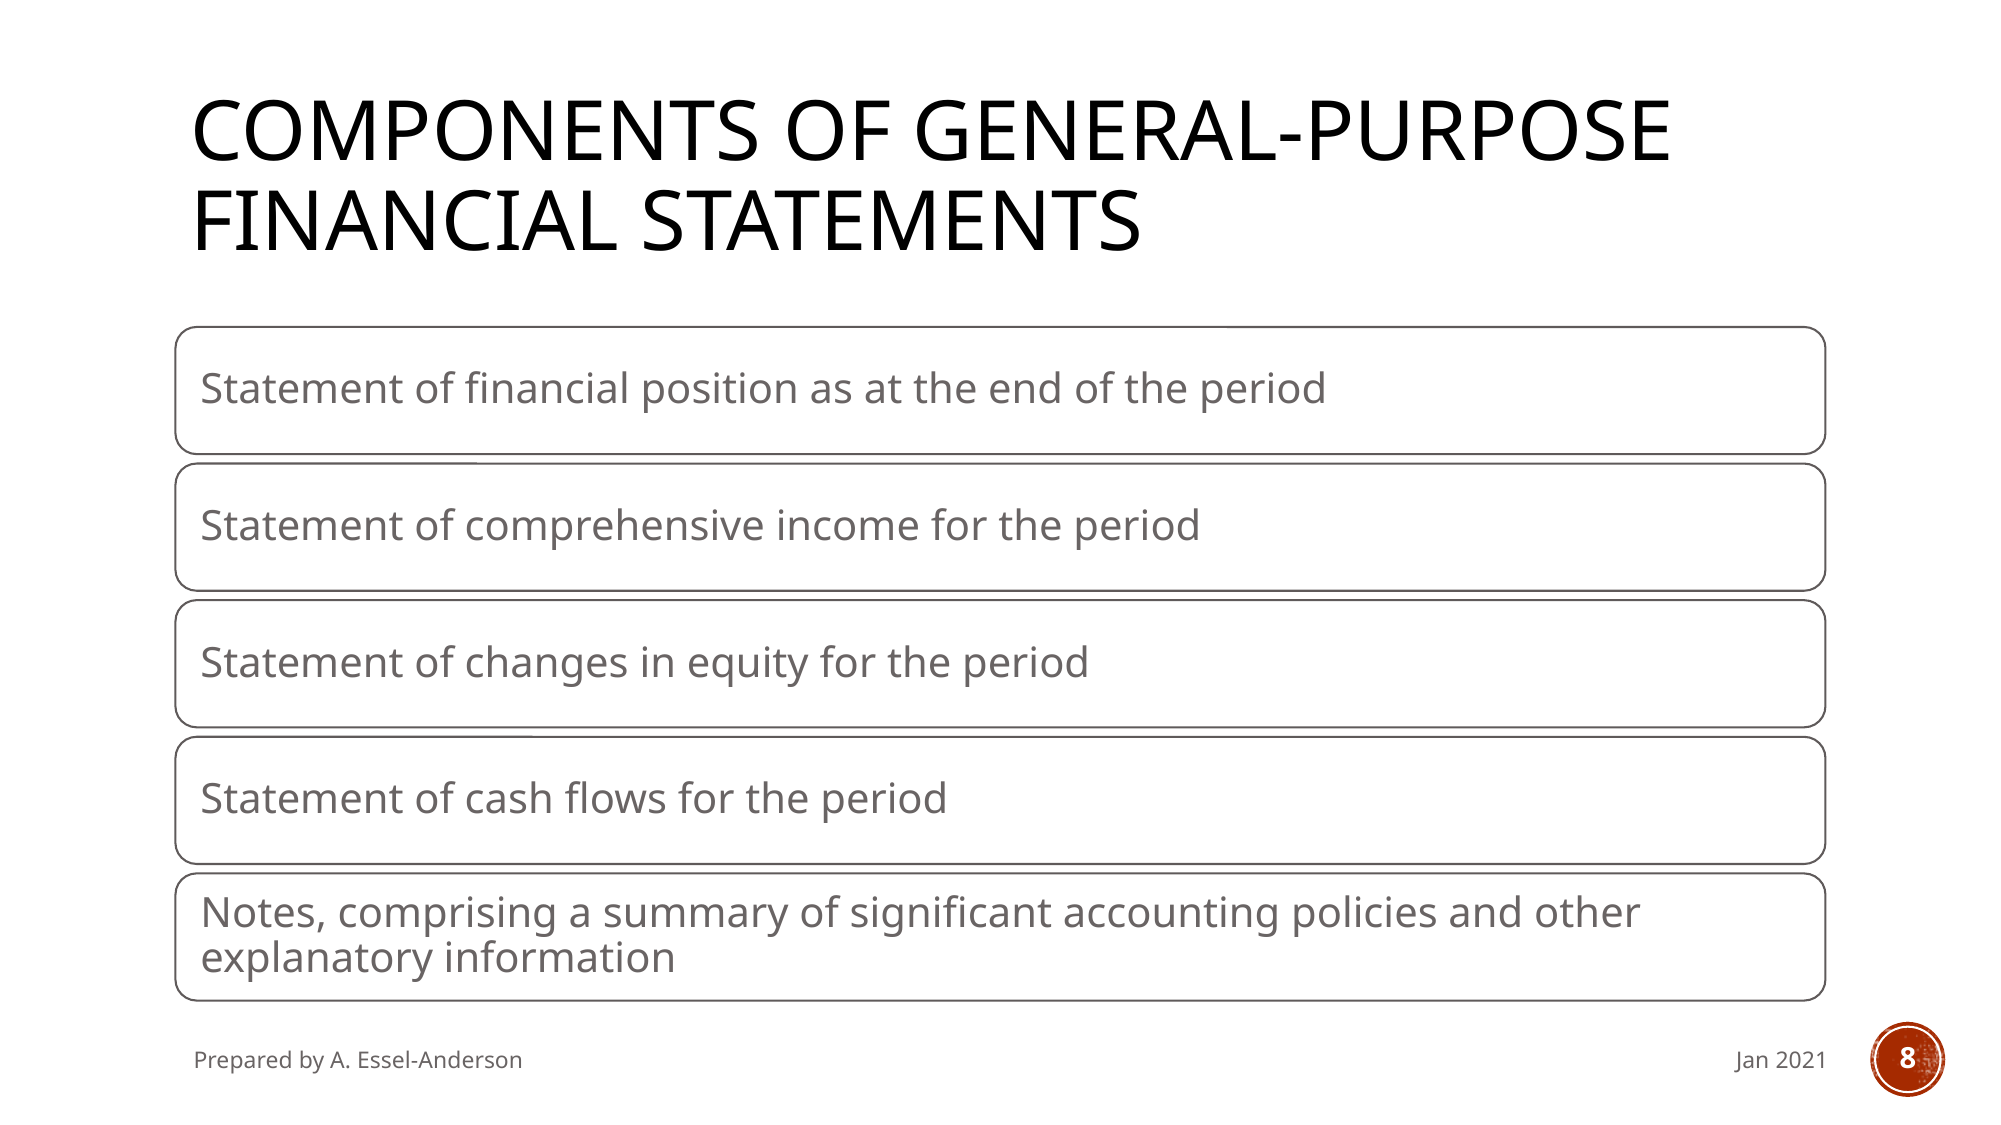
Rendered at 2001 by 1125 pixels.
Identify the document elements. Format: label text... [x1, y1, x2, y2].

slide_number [1306, 1028, 1844, 1089]
footer Prepared by A. Essel-Anderson [178, 1028, 1217, 1089]
slide_number 8 [1855, 1028, 1961, 1089]
title Components of general-purpose financial statements [175, 79, 1826, 279]
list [176, 319, 1824, 1008]
